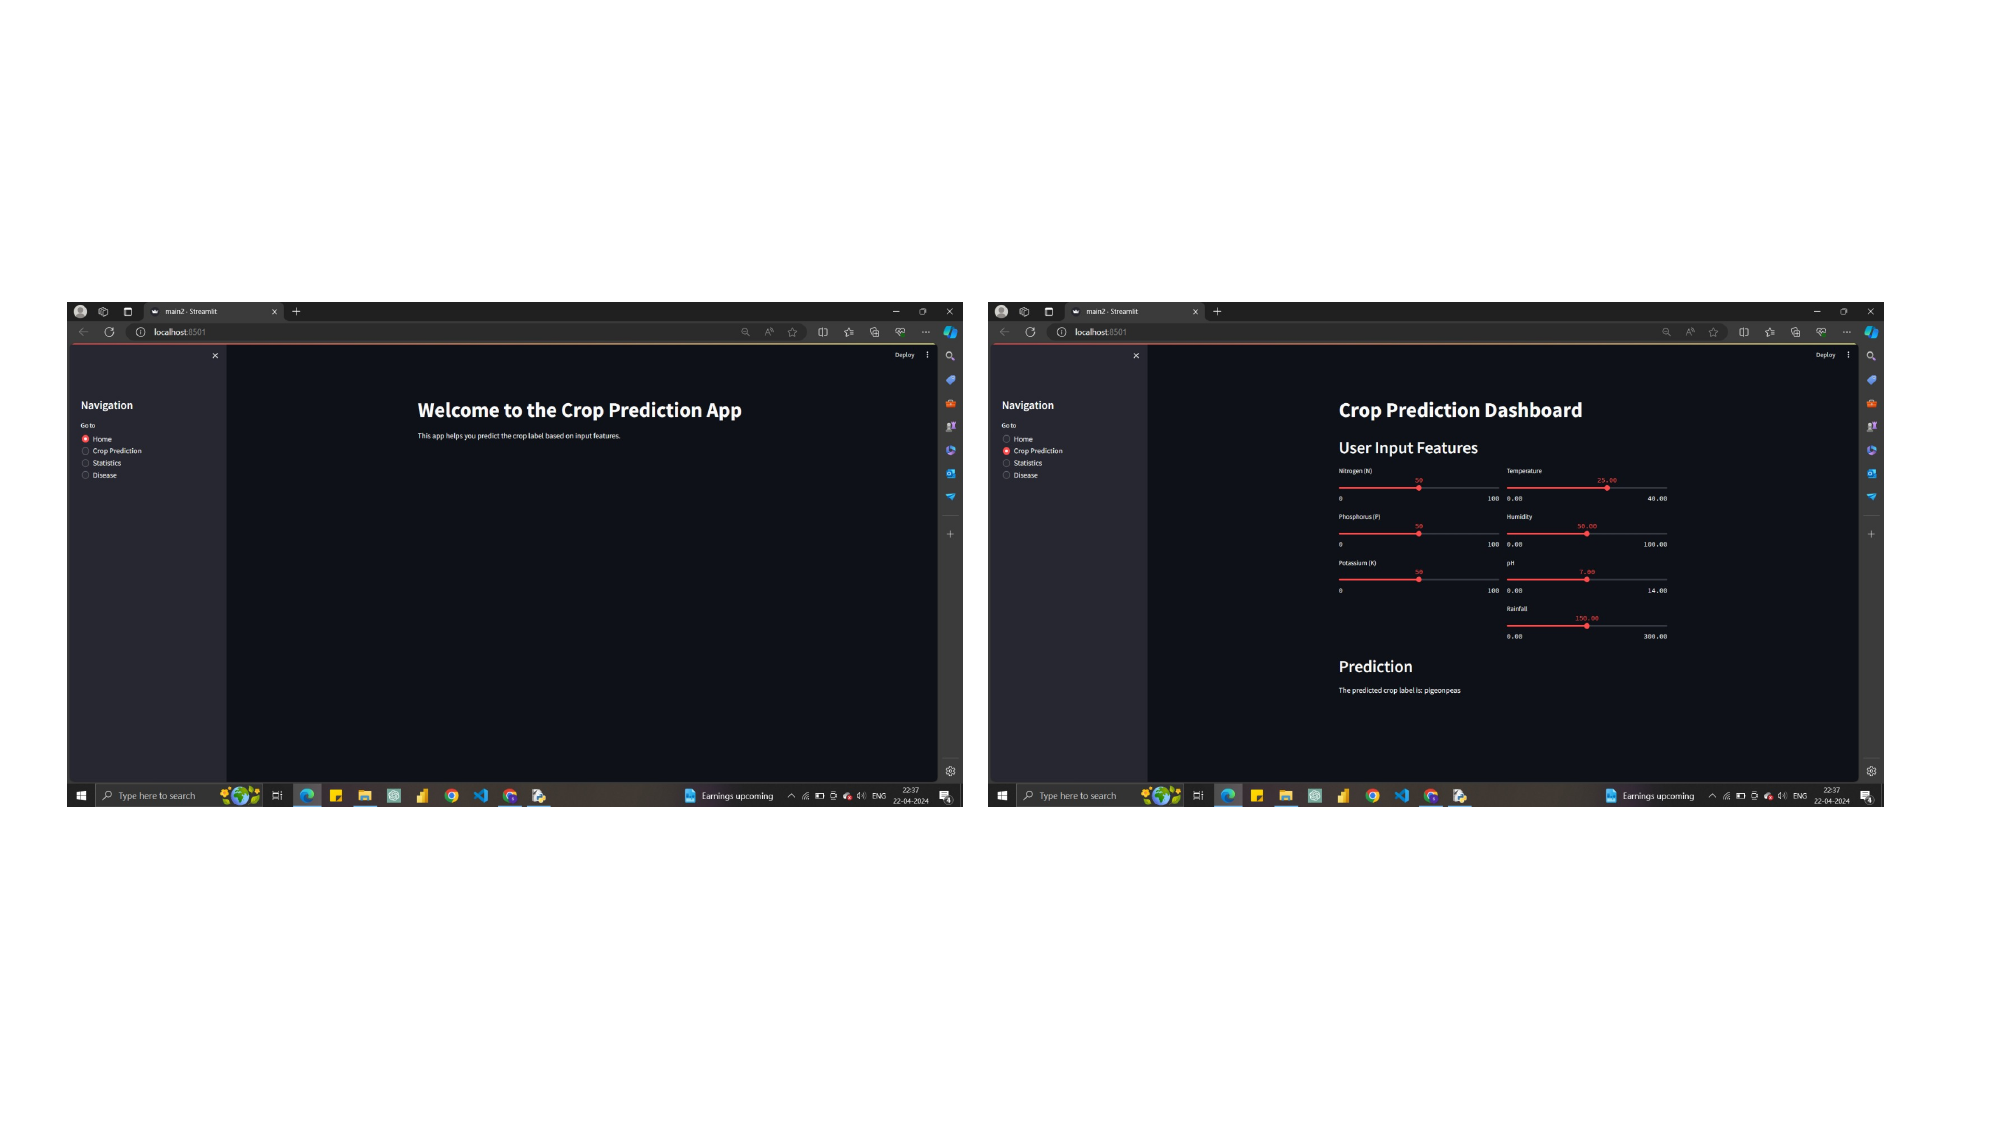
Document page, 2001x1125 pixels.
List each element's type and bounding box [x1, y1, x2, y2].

picture [988, 302, 1884, 807]
picture [67, 302, 963, 807]
